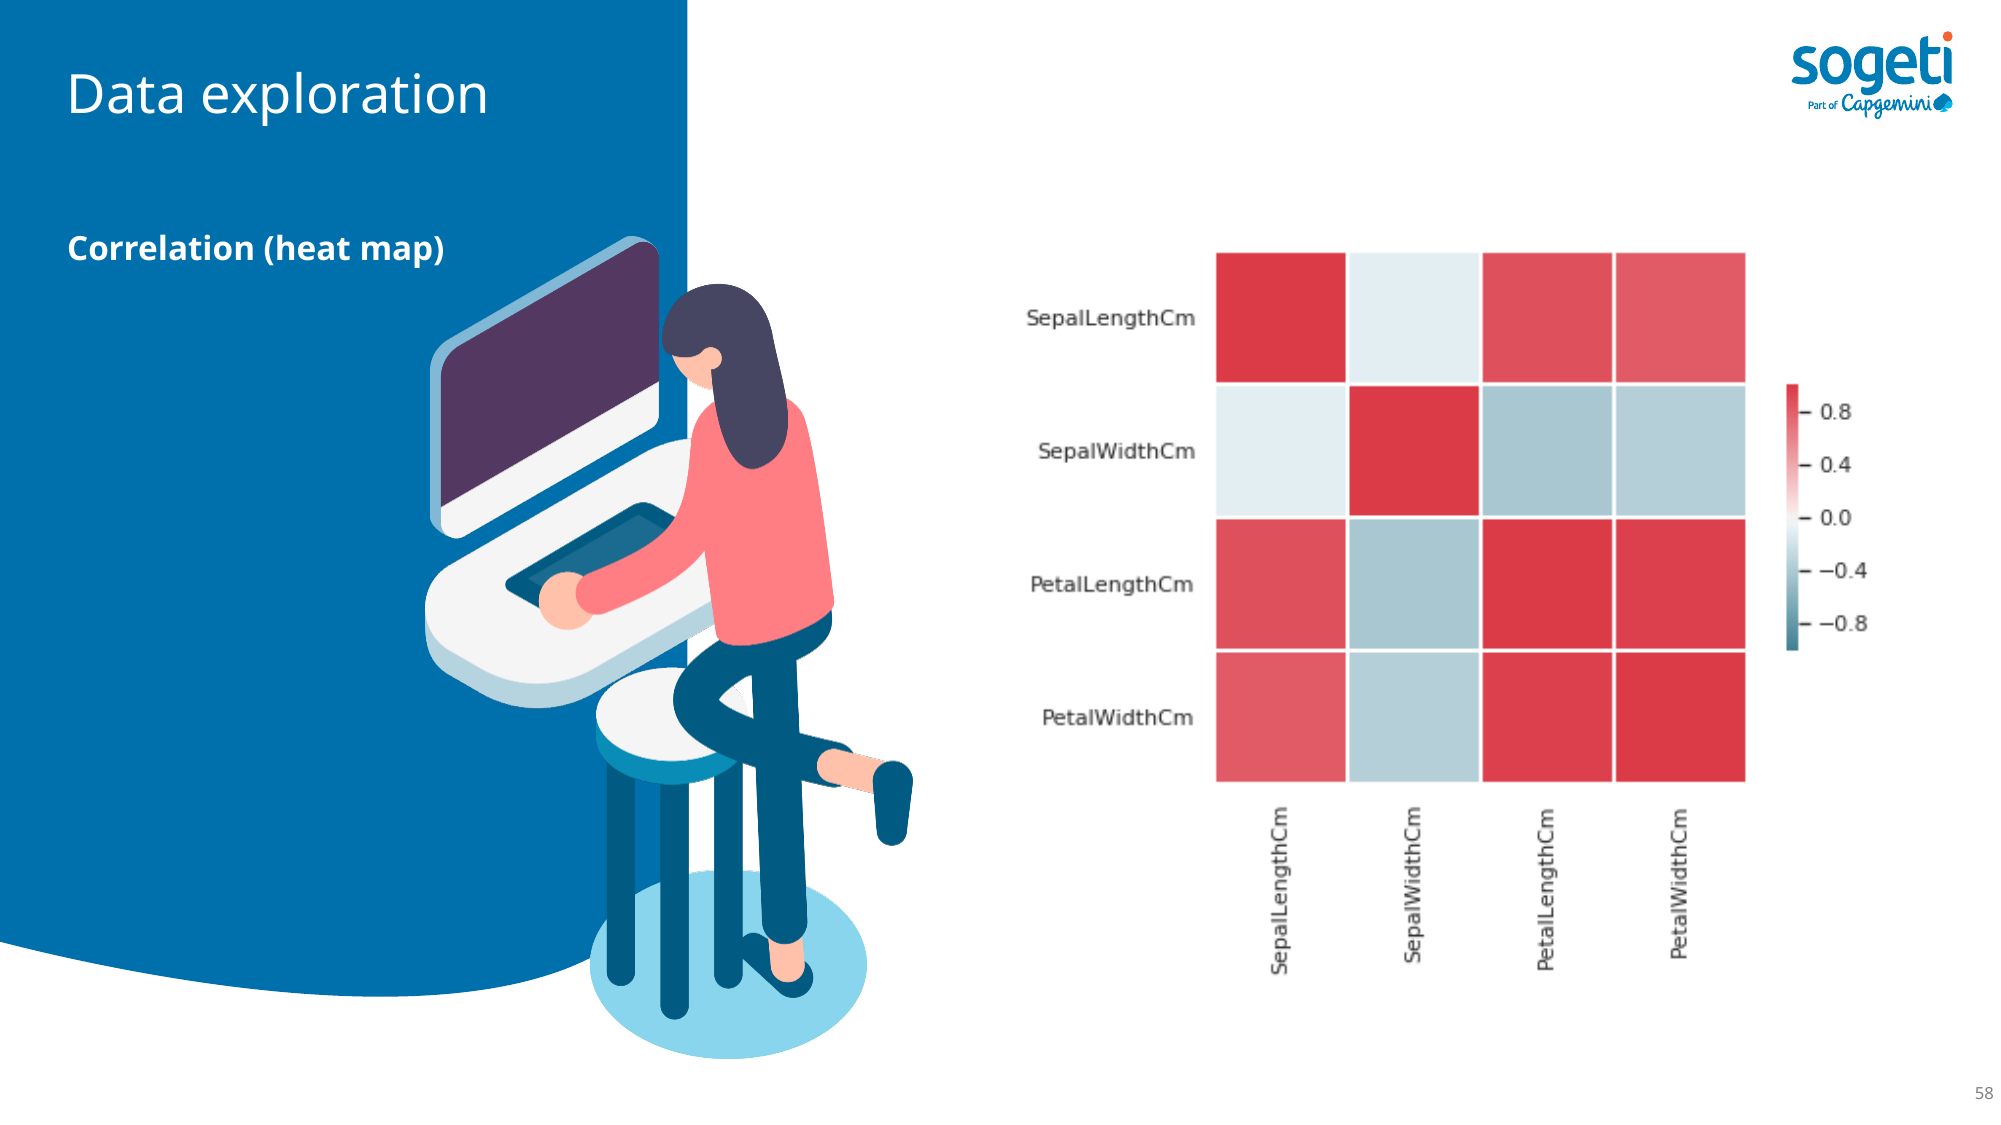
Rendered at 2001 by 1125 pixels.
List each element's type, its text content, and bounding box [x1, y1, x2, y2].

picture [425, 236, 913, 1059]
title Data exploration [66, 66, 1686, 208]
picture [1011, 226, 1883, 988]
list Correlation (heat map) [67, 226, 621, 268]
